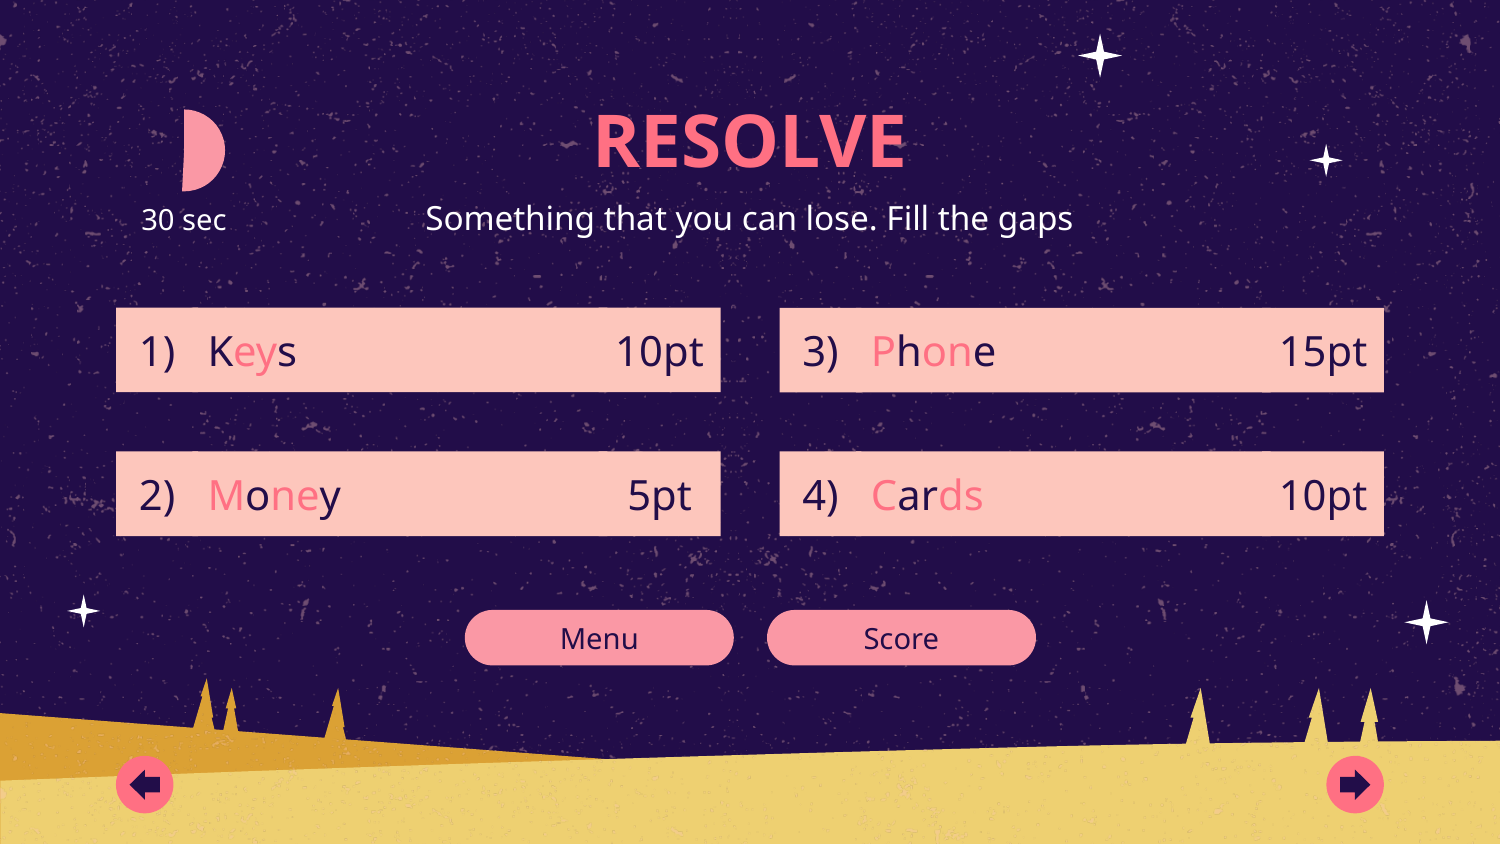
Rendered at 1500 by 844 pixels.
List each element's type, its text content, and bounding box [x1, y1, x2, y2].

title 10pt [1262, 451, 1384, 537]
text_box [115, 755, 174, 814]
subtitle Keys [199, 307, 598, 393]
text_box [1326, 755, 1385, 814]
title 15pt [1262, 307, 1384, 393]
subtitle Phone [862, 307, 1262, 393]
text_box Menu [464, 609, 734, 666]
subtitle Cards [862, 451, 1262, 537]
text_box [182, 109, 226, 191]
title 1) [116, 307, 199, 393]
title 3) [779, 307, 862, 393]
title 5pt [598, 451, 721, 537]
title 10pt [598, 307, 721, 393]
title 4) [779, 451, 862, 537]
subtitle Money [199, 451, 598, 537]
text_box Score [767, 609, 1037, 666]
text_box 30 sec [111, 191, 257, 247]
subtitle Something that you can lose. Fill the gaps [355, 188, 1145, 245]
title 2) [116, 451, 199, 537]
title RESOLVE [355, 87, 1145, 188]
